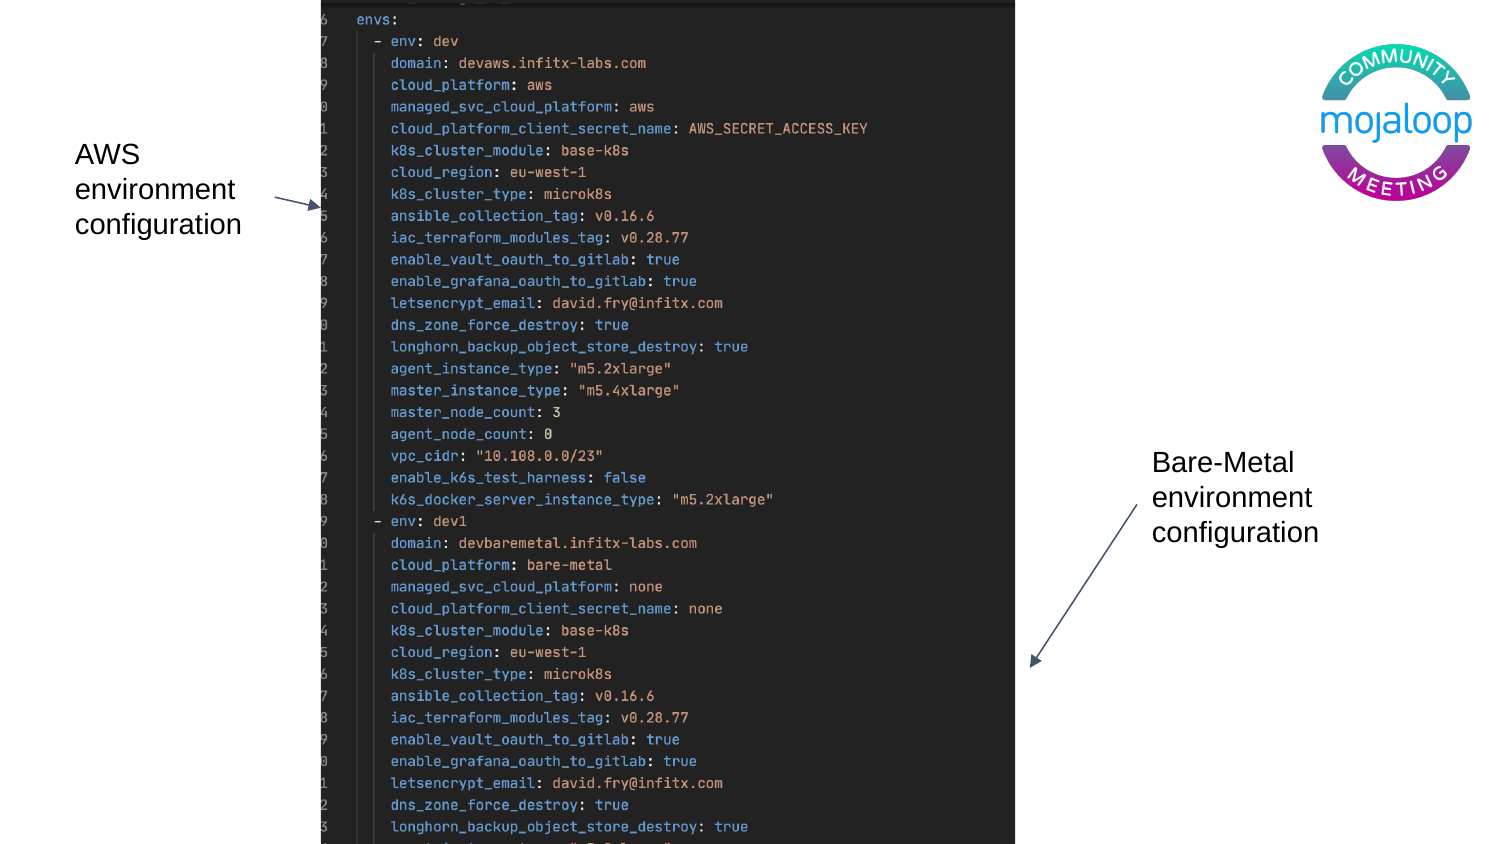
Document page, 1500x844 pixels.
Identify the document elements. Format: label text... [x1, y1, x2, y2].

picture [320, 0, 1016, 844]
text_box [1029, 504, 1138, 669]
text_box Bare-Metal environment configuration [1136, 427, 1353, 581]
text_box AWS environment configuration [59, 120, 275, 274]
picture [1321, 44, 1472, 201]
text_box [274, 196, 322, 208]
